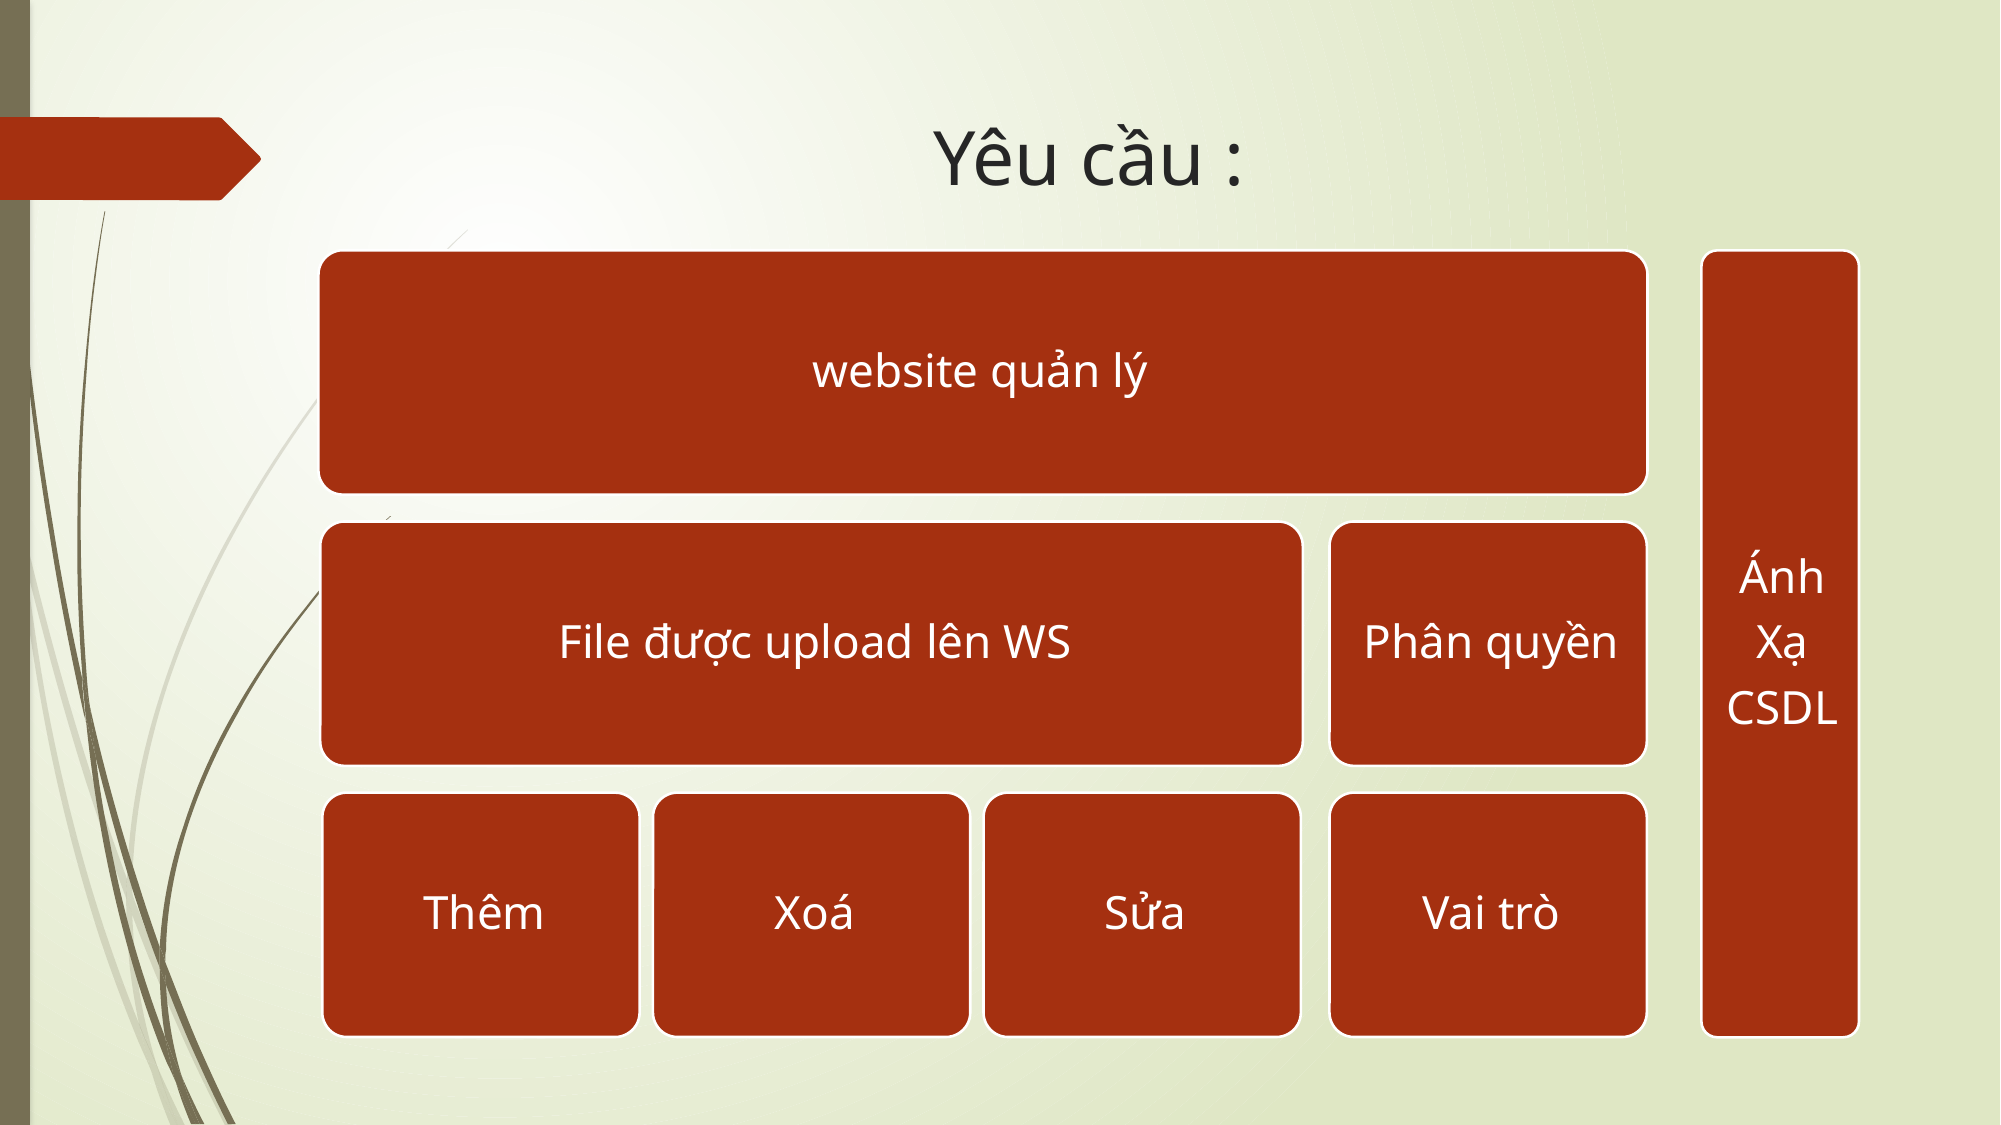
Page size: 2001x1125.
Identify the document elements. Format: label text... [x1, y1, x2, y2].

title Yêu cầu : [318, 102, 1860, 249]
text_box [318, 249, 1860, 1038]
